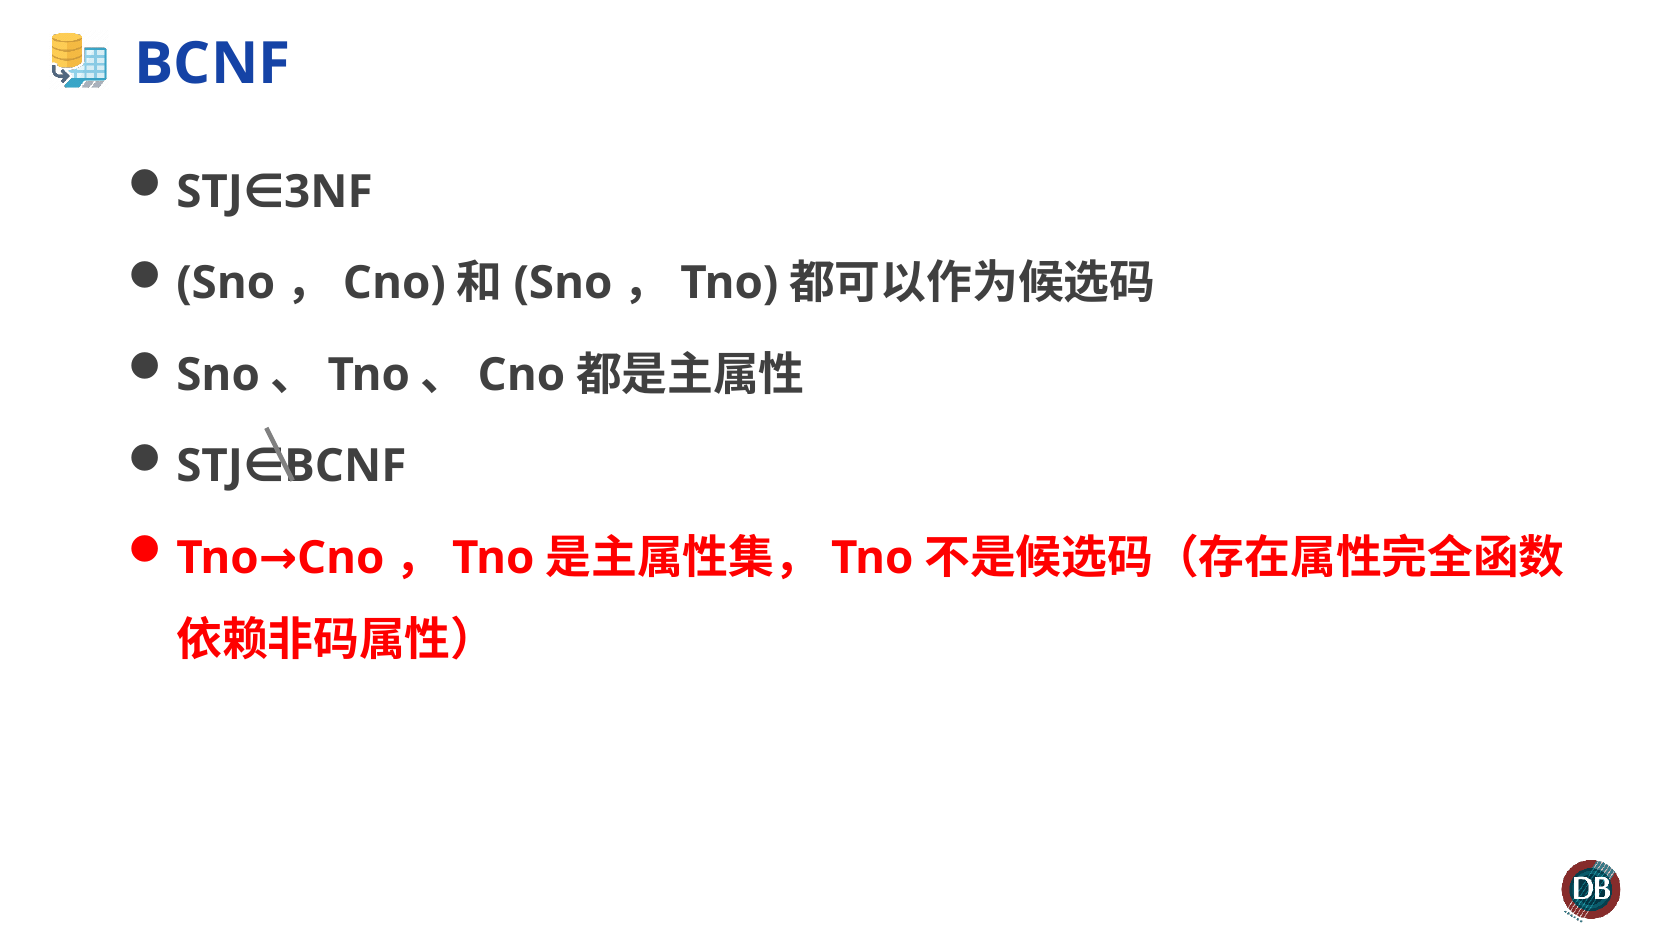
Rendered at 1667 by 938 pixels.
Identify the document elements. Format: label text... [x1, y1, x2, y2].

picture [1557, 858, 1623, 924]
picture [49, 30, 109, 90]
title BCNF [118, 17, 1590, 103]
list STJ∈3NF (Sno，Cno)和(Sno，Tno)都可以作为候选码 Sno、Tno、Cno都是主属性 STJ∈BCNF Tno→Cno，Tno是主属性集，Tno不是候选码（存在属性完全函数依赖非码属性） [112, 126, 1590, 835]
